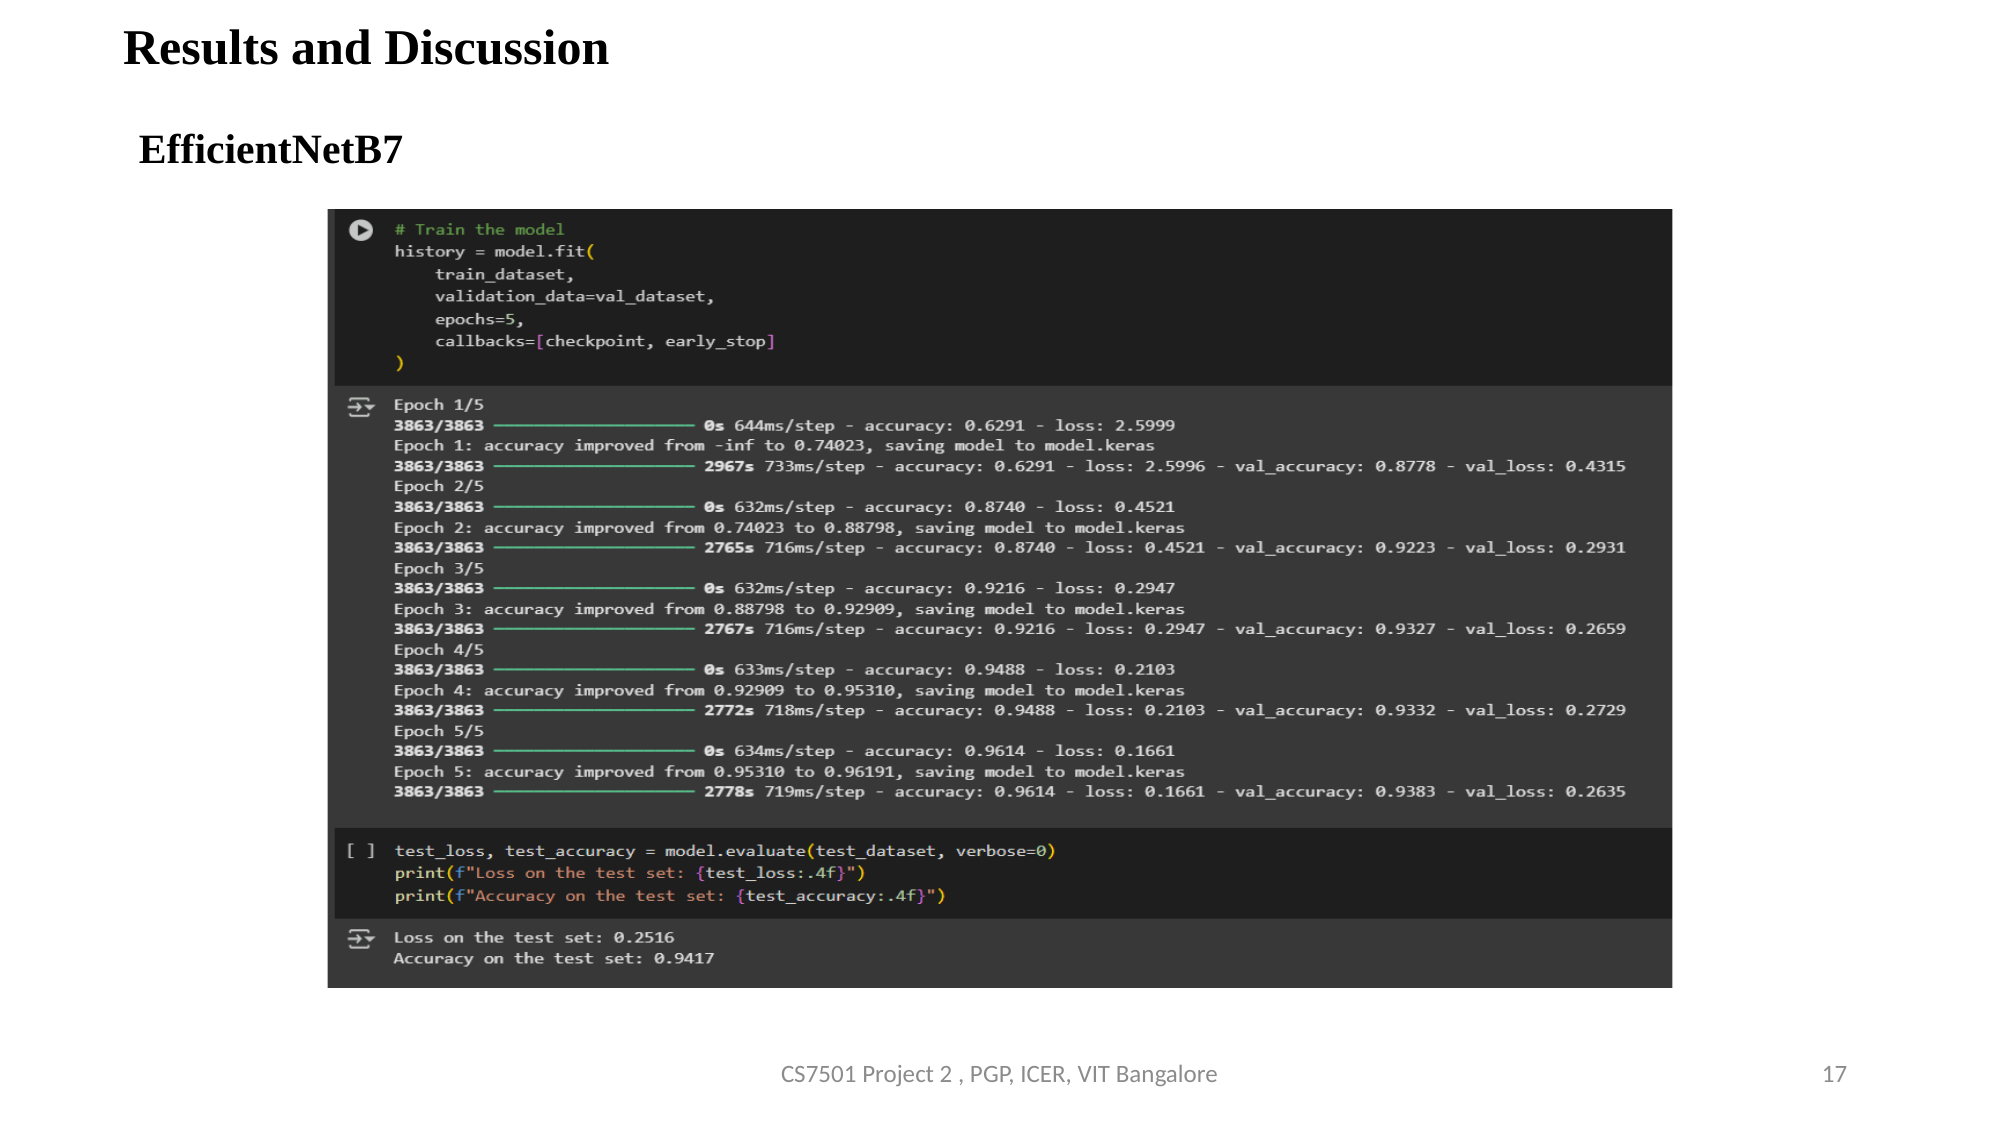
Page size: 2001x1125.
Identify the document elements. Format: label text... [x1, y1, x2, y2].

list EfficientNetB7 [123, 120, 1877, 194]
picture [327, 209, 1673, 988]
slide_number 17 [1412, 1042, 1863, 1103]
footer CS7501 Project 2 , PGP, ICER, VIT Bangalore [662, 1042, 1338, 1103]
title Results and Discussion [108, 22, 1834, 75]
